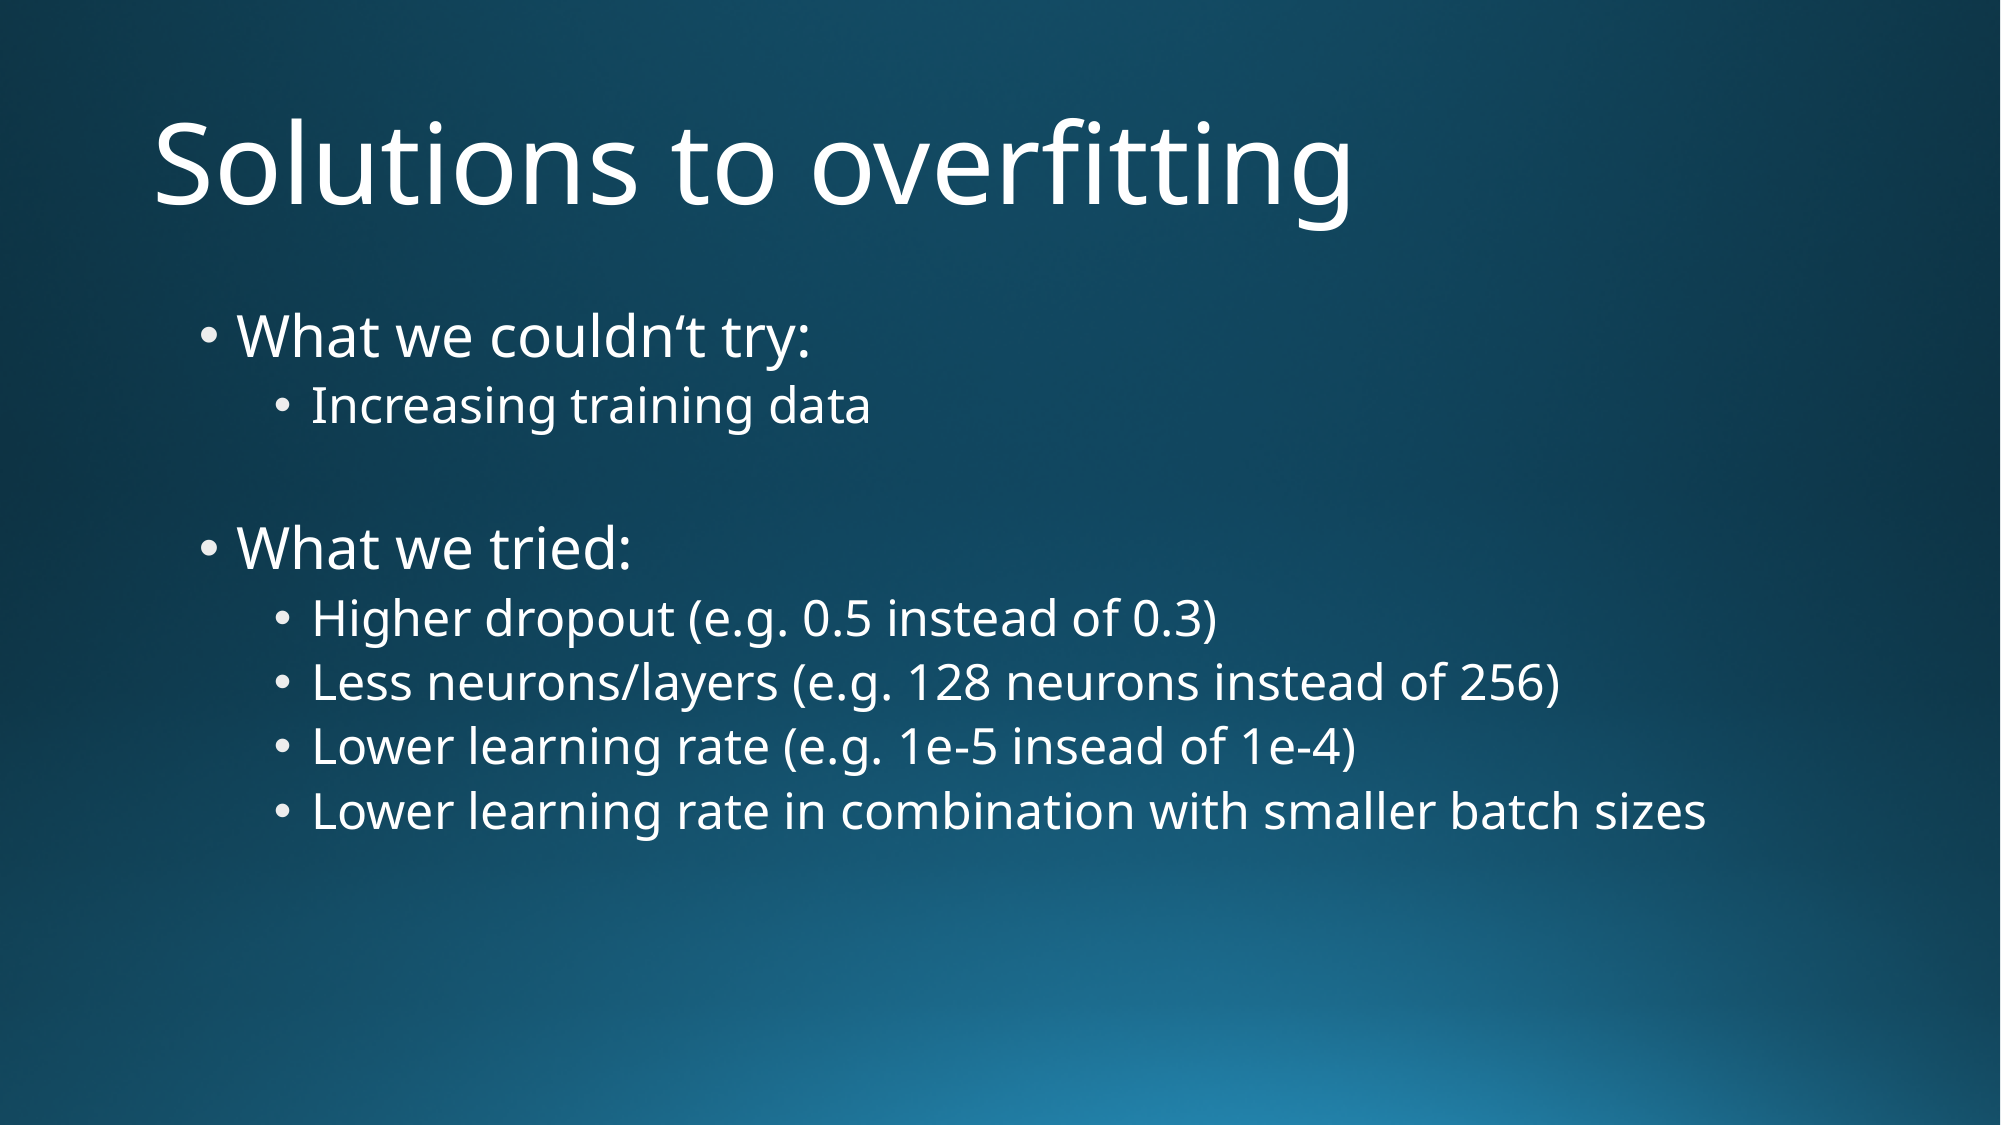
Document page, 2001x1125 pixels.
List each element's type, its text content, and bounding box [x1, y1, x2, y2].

title Solutions to overfitting [137, 59, 1863, 278]
picture [0, 0, 2001, 1125]
list What we couldn‘t try: Increasing training data What we tried: Higher dropout (e.g. 0.5 instead of 0.3) Less neurons/layers (e.g. 128 neurons instead of 256) Lower learning rate (e.g. 1e-5 insead of 1e-4) Lower learning rate in combination with smaller batch sizes [183, 299, 1863, 1014]
